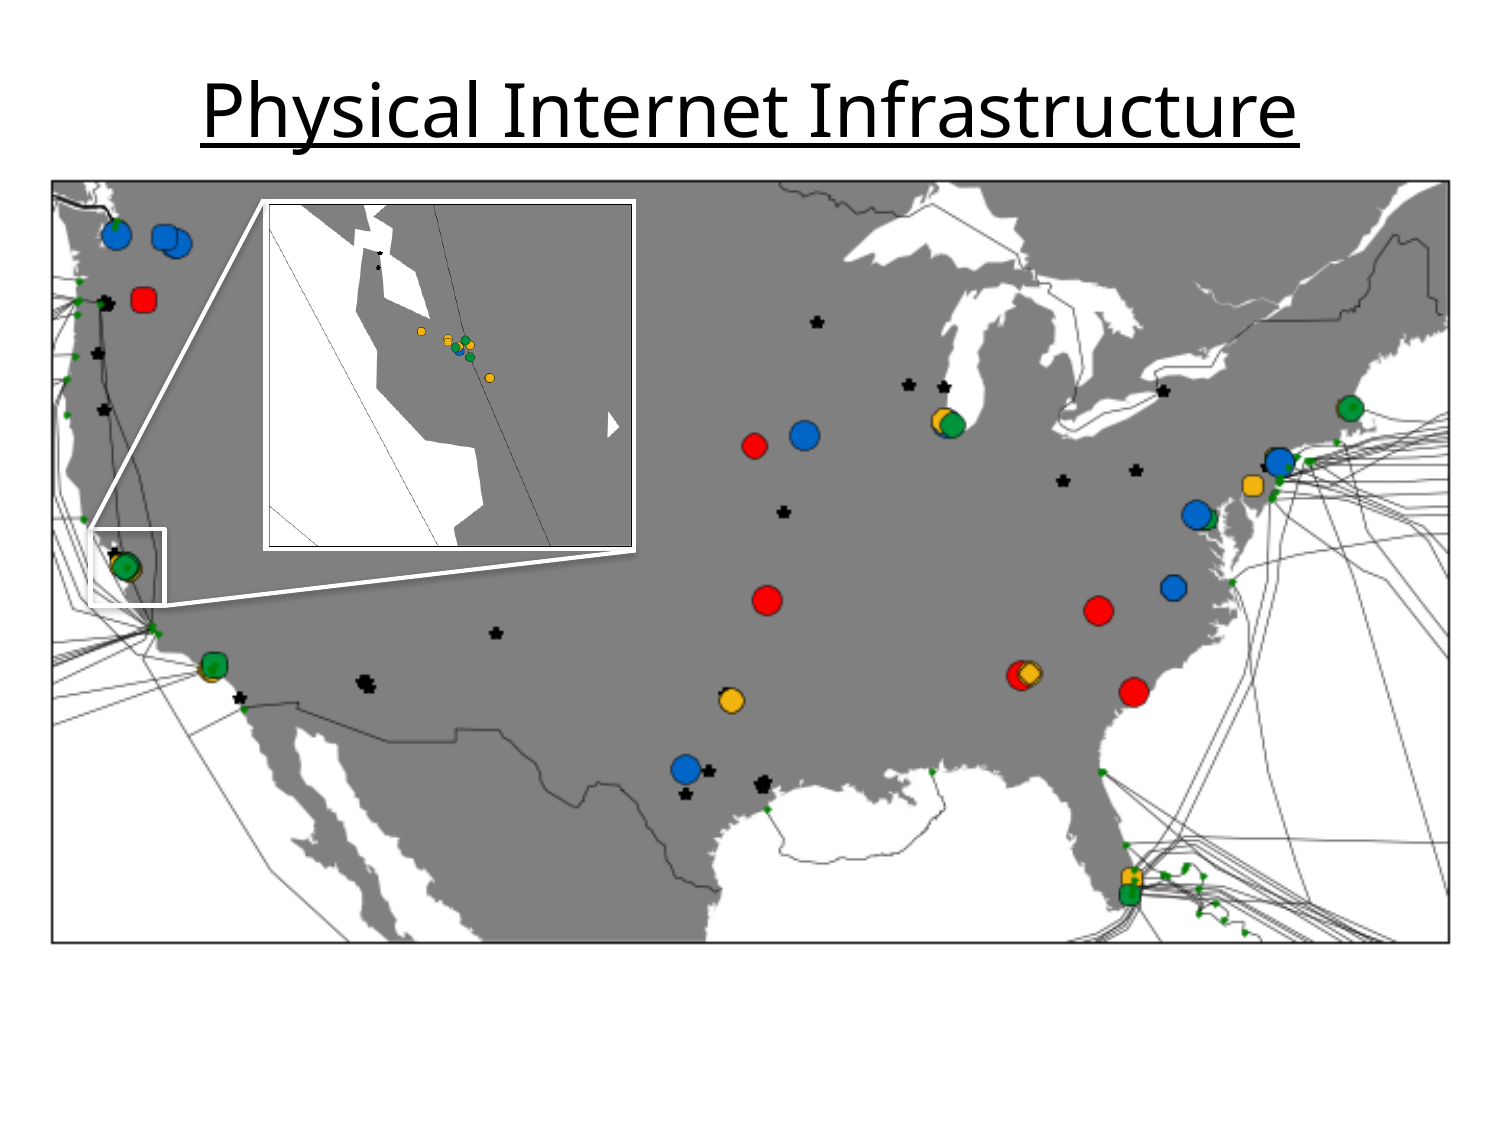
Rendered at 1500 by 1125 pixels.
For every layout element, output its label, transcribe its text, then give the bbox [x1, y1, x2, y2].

text_box Physical Internet Infrastructure [0, 54, 1500, 160]
picture [37, 166, 1461, 957]
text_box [164, 550, 636, 607]
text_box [90, 199, 264, 530]
